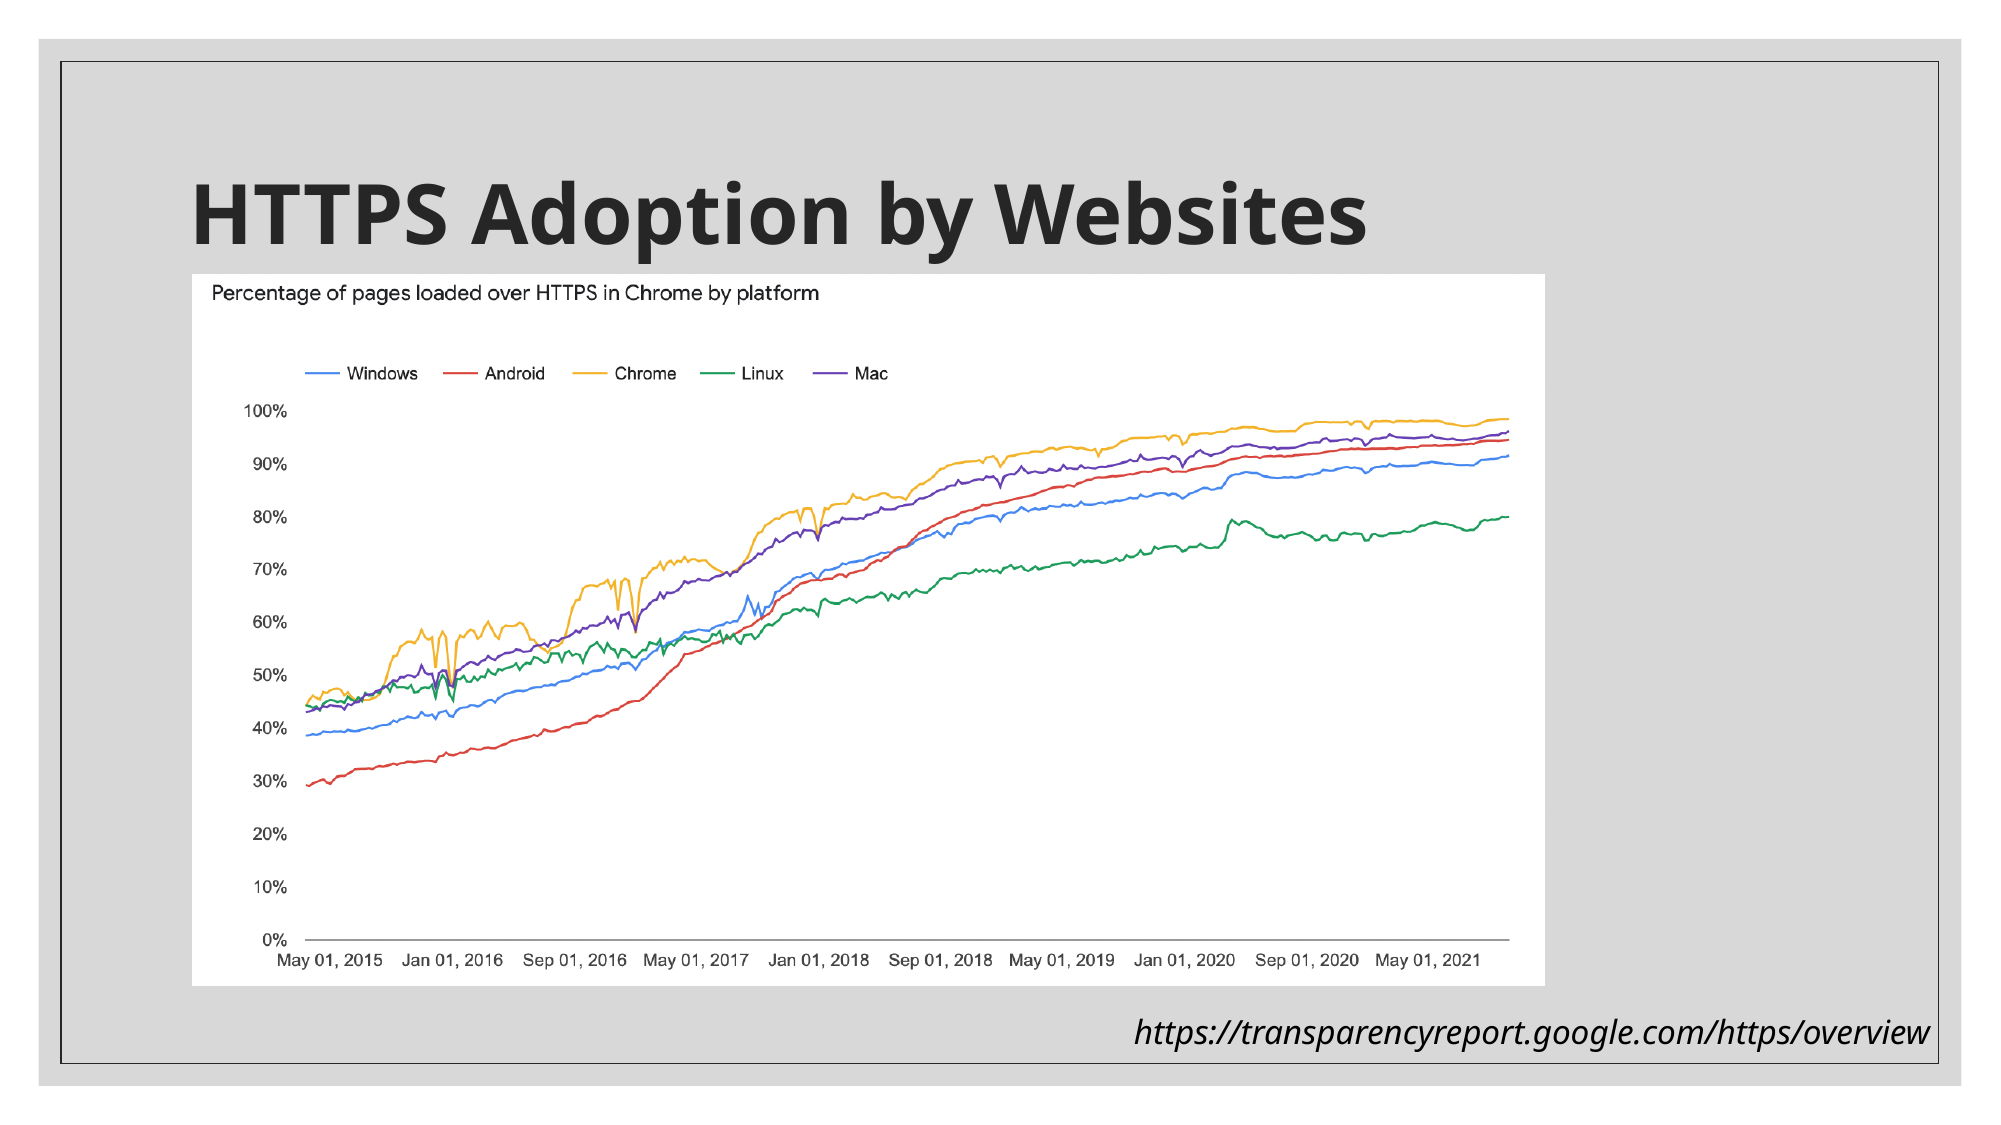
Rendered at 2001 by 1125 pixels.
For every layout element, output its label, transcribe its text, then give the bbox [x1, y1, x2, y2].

title HTTPS Adoption by Websites [174, 105, 1825, 331]
picture [192, 274, 1545, 986]
text_box https://transparencyreport.google.com/https/overview [1119, 1003, 1946, 1059]
